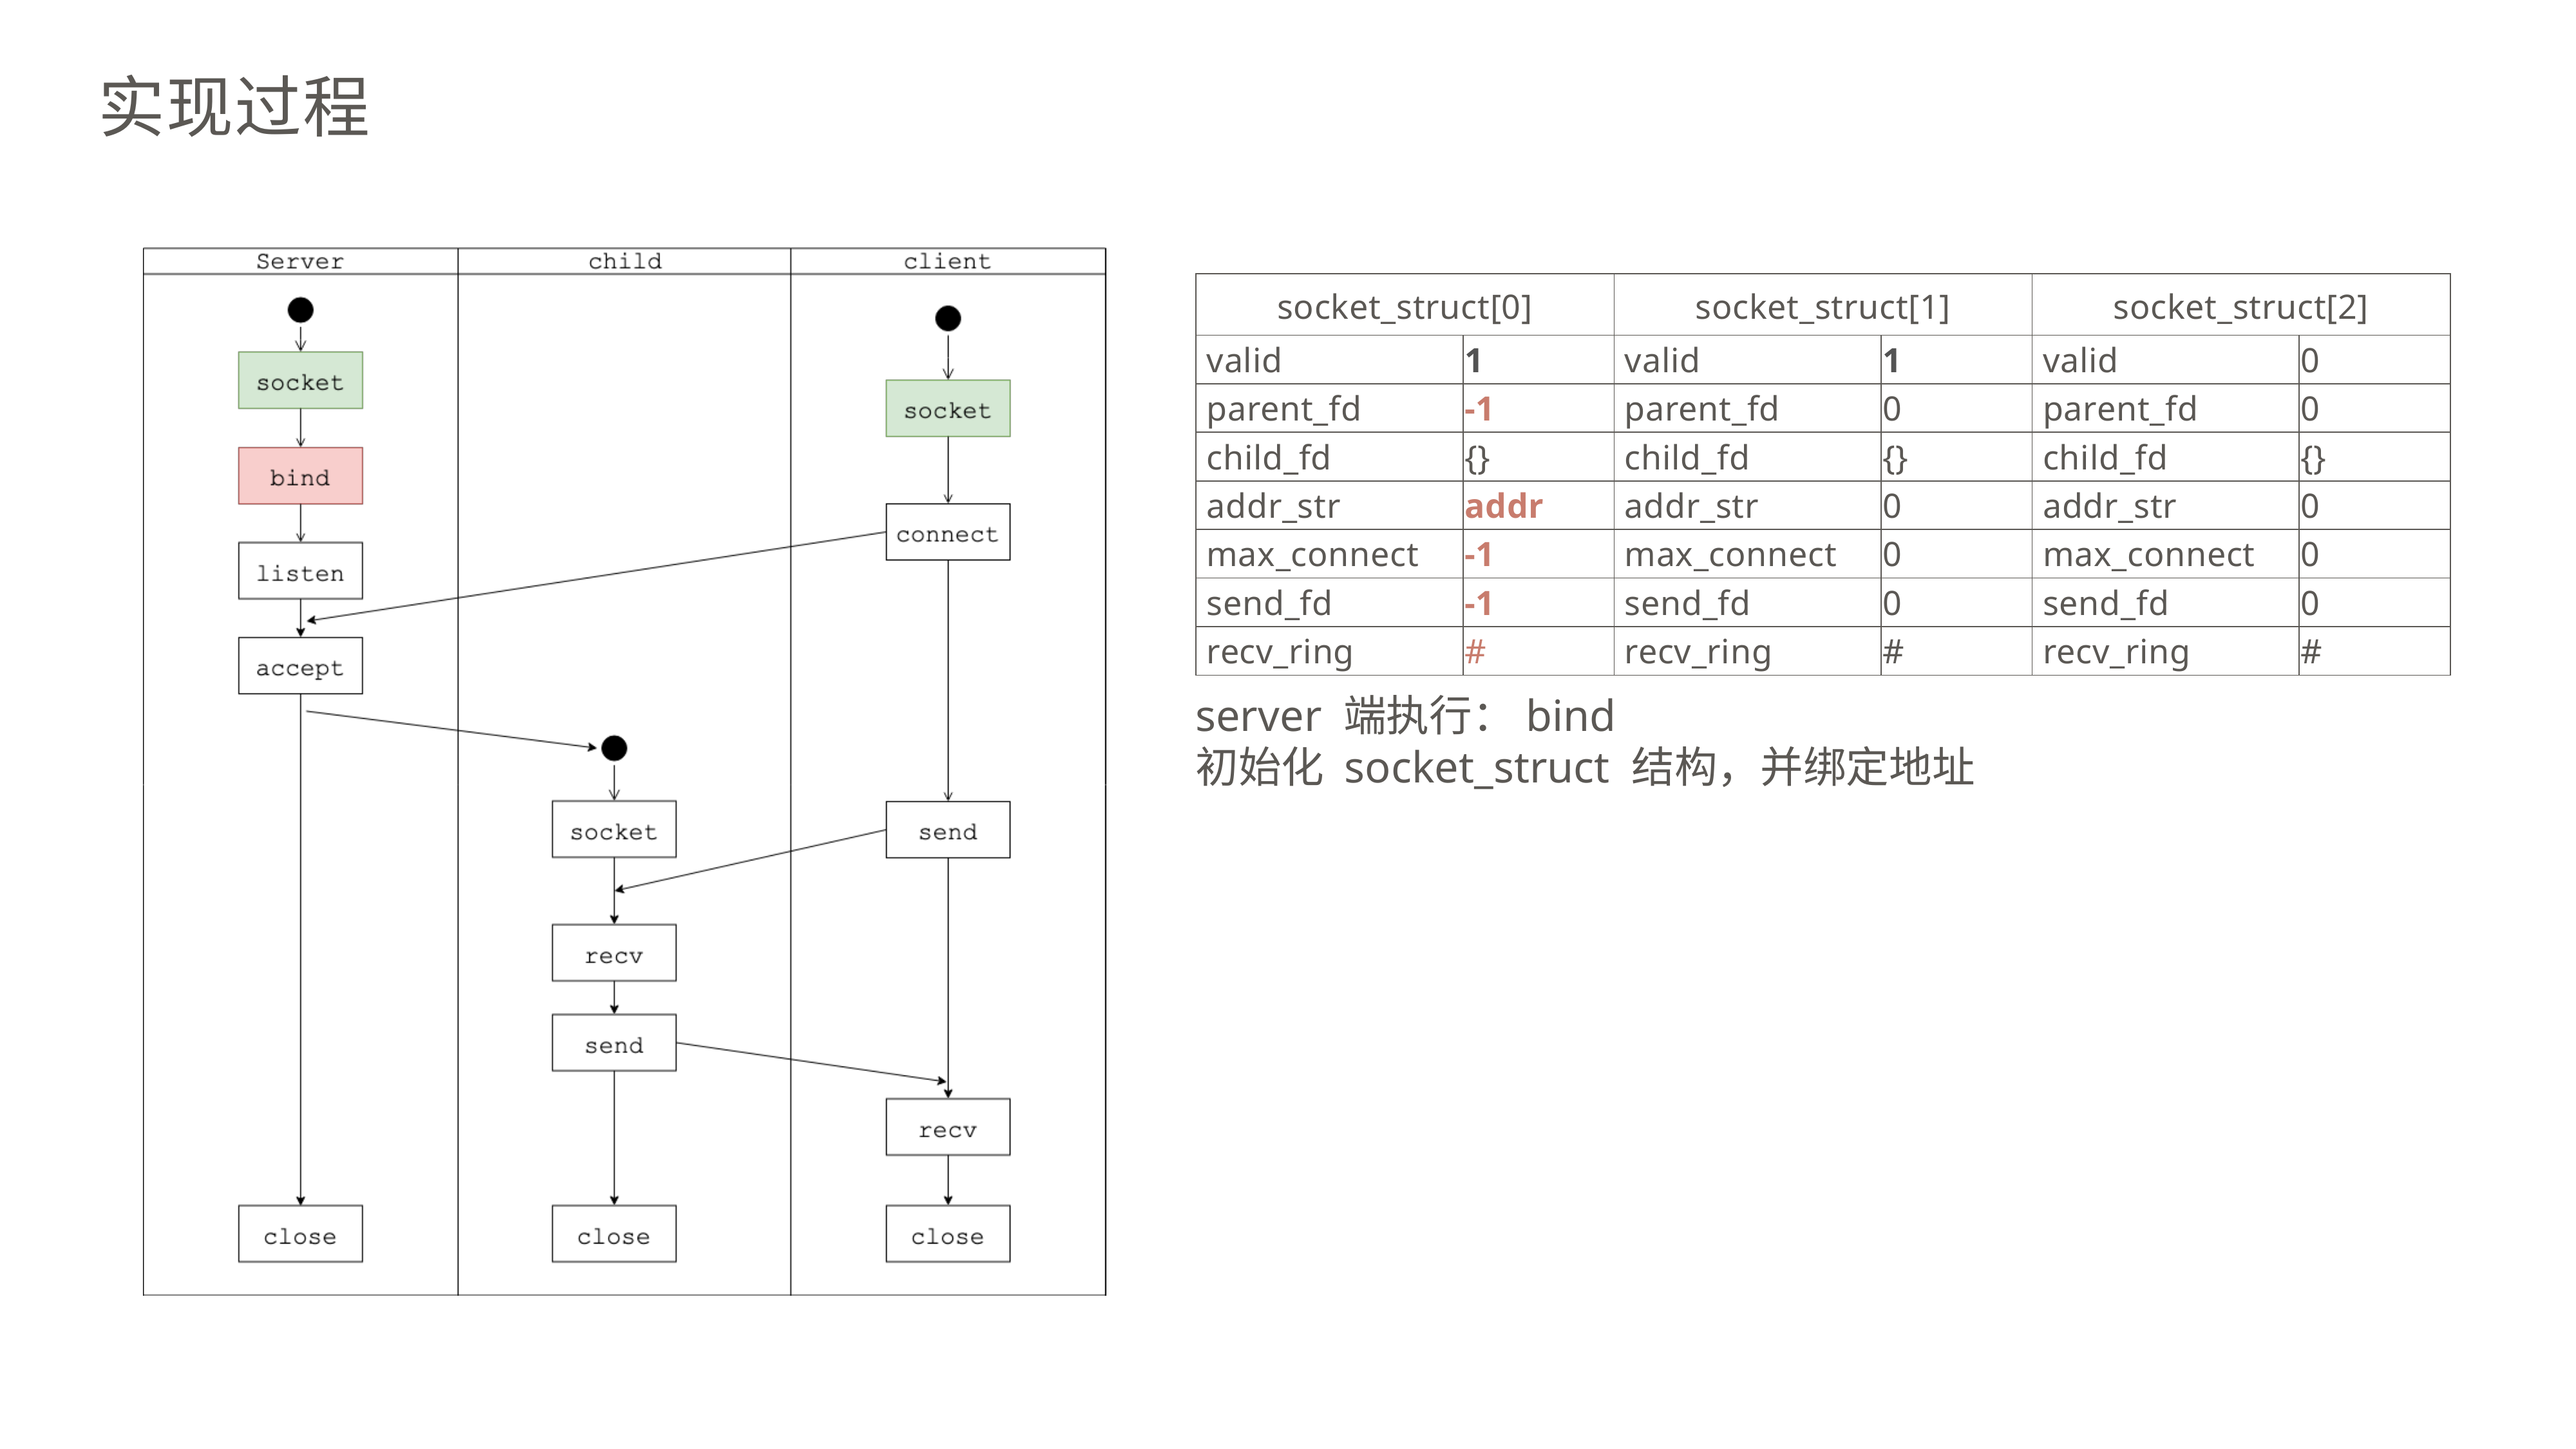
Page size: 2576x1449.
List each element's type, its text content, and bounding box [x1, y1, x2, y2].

text_box 实现过程 [93, 59, 375, 150]
table_cell 1 [1464, 336, 1614, 383]
table_cell child_fd [2032, 433, 2298, 480]
table_cell {} [2300, 433, 2450, 480]
table_cell 0 [2300, 578, 2450, 626]
table_cell send_fd [1615, 578, 1880, 626]
table_cell send_fd [2032, 578, 2298, 626]
table_cell 0 [2300, 336, 2450, 383]
table_cell addr_str [2032, 482, 2298, 529]
picture [143, 247, 1106, 1296]
table_cell # [2300, 627, 2450, 675]
table_cell recv_ring [1615, 627, 1880, 675]
table_cell 0 [1882, 530, 2032, 578]
table_header socket_struct[2] [2032, 274, 2450, 335]
table_header socket_struct[0] [1197, 274, 1614, 335]
text_box server 端执行：bind 初始化 socket_struct 结构，并绑定地址 [1188, 681, 2058, 799]
table_cell {} [1464, 433, 1614, 480]
table_cell valid [2032, 336, 2298, 383]
table_cell recv_ring [1197, 627, 1463, 675]
table_cell 0 [1882, 384, 2032, 431]
table_cell -1 [1464, 578, 1614, 626]
table_cell max_connect [1197, 530, 1463, 578]
table_cell 0 [1882, 578, 2032, 626]
table_cell 0 [2300, 530, 2450, 578]
table_cell -1 [1464, 384, 1614, 431]
table_cell addr_str [1197, 482, 1463, 529]
table_cell recv_ring [2032, 627, 2298, 675]
table_cell 0 [2300, 482, 2450, 529]
table_cell valid [1615, 336, 1880, 383]
table_cell {} [1882, 433, 2032, 480]
table_cell max_connect [2032, 530, 2298, 578]
table_cell 1 [1882, 336, 2032, 383]
table_cell # [1464, 627, 1614, 675]
table_cell parent_fd [1197, 384, 1463, 431]
table_cell parent_fd [1615, 384, 1880, 431]
table_cell 0 [2300, 384, 2450, 431]
table_cell # [1882, 627, 2032, 675]
table_cell addr [1464, 482, 1614, 529]
table_cell valid [1197, 336, 1463, 383]
table_cell 0 [1882, 482, 2032, 529]
table_cell parent_fd [2032, 384, 2298, 431]
table_cell child_fd [1615, 433, 1880, 480]
table_header socket_struct[1] [1615, 274, 2032, 335]
table_cell -1 [1464, 530, 1614, 578]
table_cell max_connect [1615, 530, 1880, 578]
table_cell send_fd [1197, 578, 1463, 626]
table_cell addr_str [1615, 482, 1880, 529]
table_cell child_fd [1197, 433, 1463, 480]
